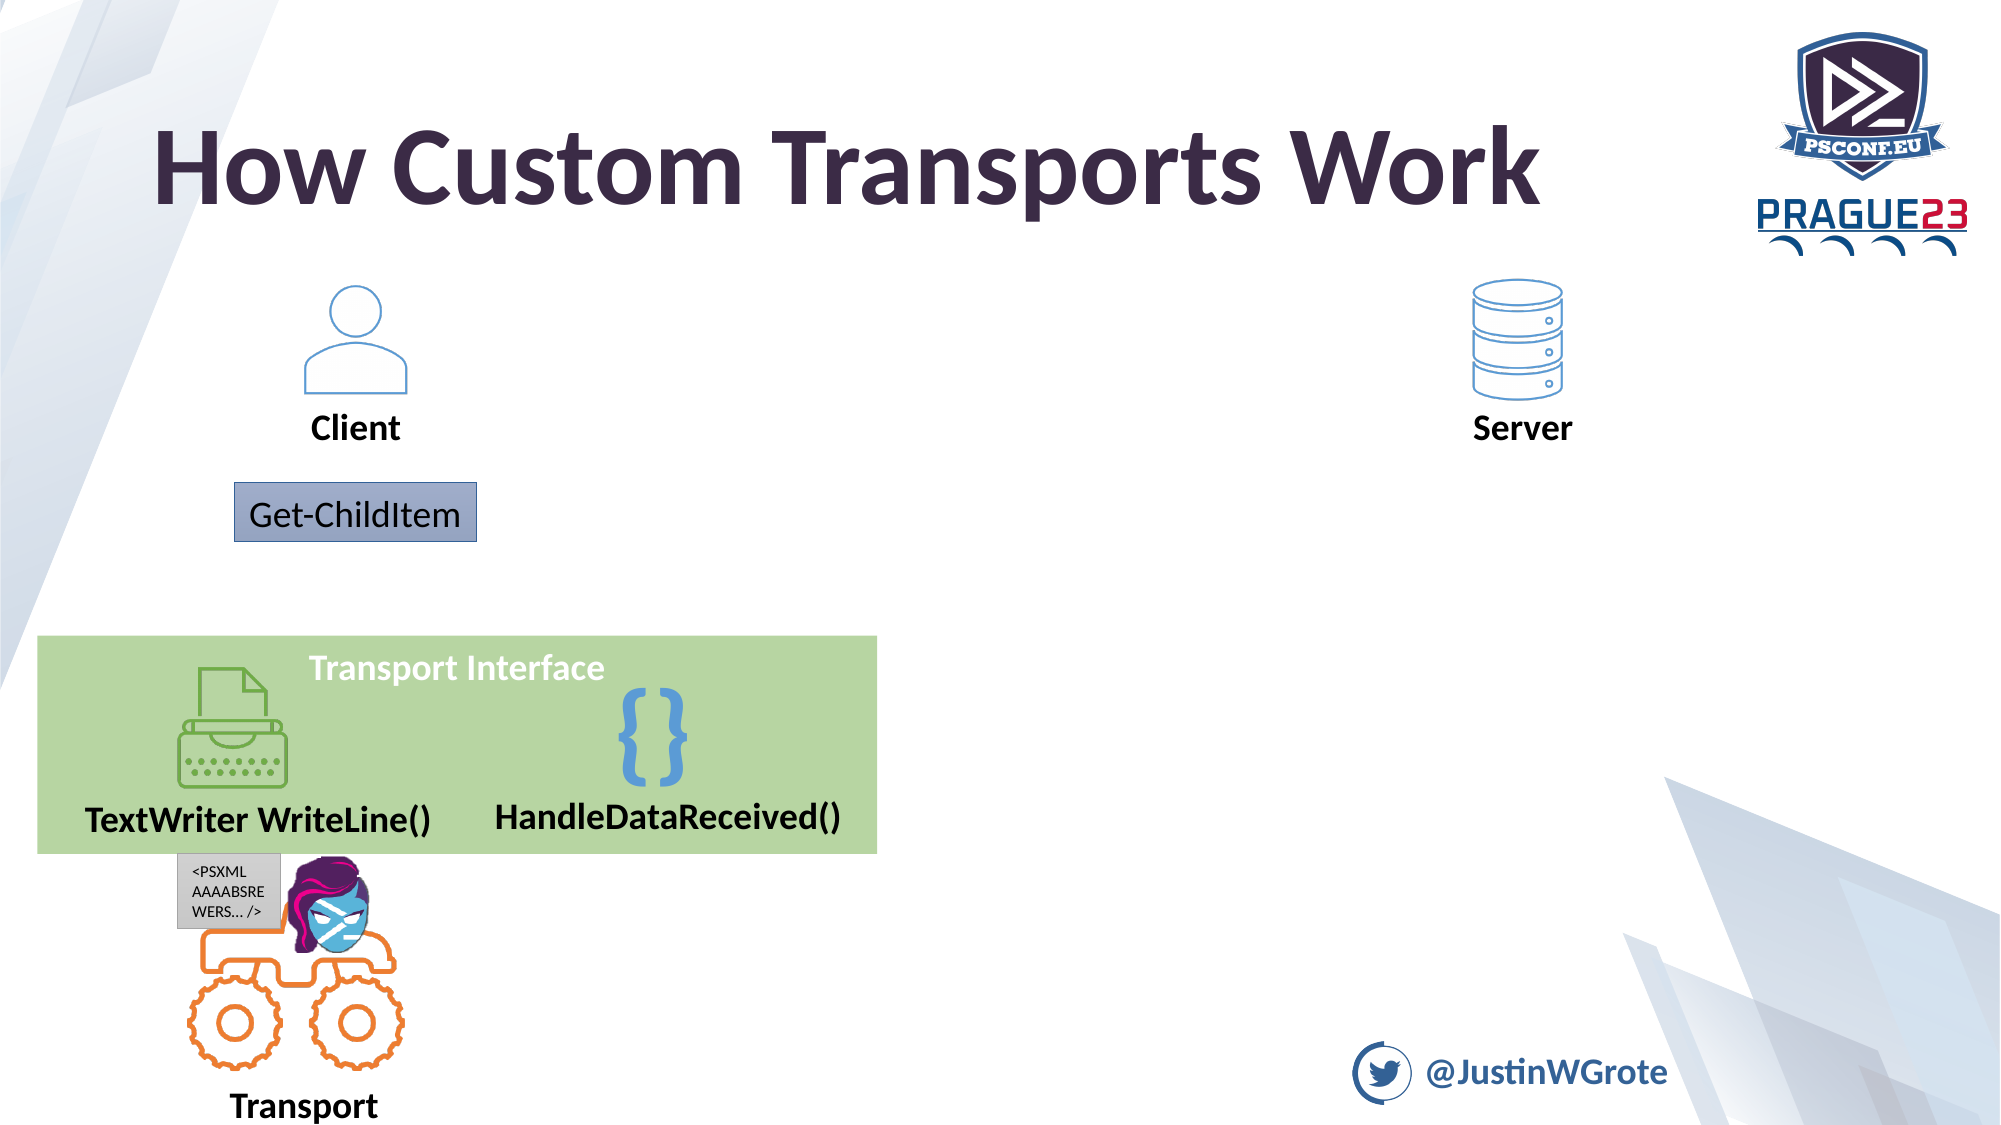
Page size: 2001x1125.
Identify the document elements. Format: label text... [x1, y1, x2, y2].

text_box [174, 853, 417, 1125]
text_box {} [599, 650, 708, 784]
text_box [1442, 264, 1593, 456]
text_box Get-ChildItem [234, 482, 477, 542]
text_box Transport Interface [37, 635, 878, 854]
text_box HandleDataReceived() [479, 784, 865, 845]
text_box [280, 264, 431, 456]
title How Custom Transports Work [137, 59, 1735, 278]
picture [0, 0, 2000, 1125]
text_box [68, 652, 449, 848]
